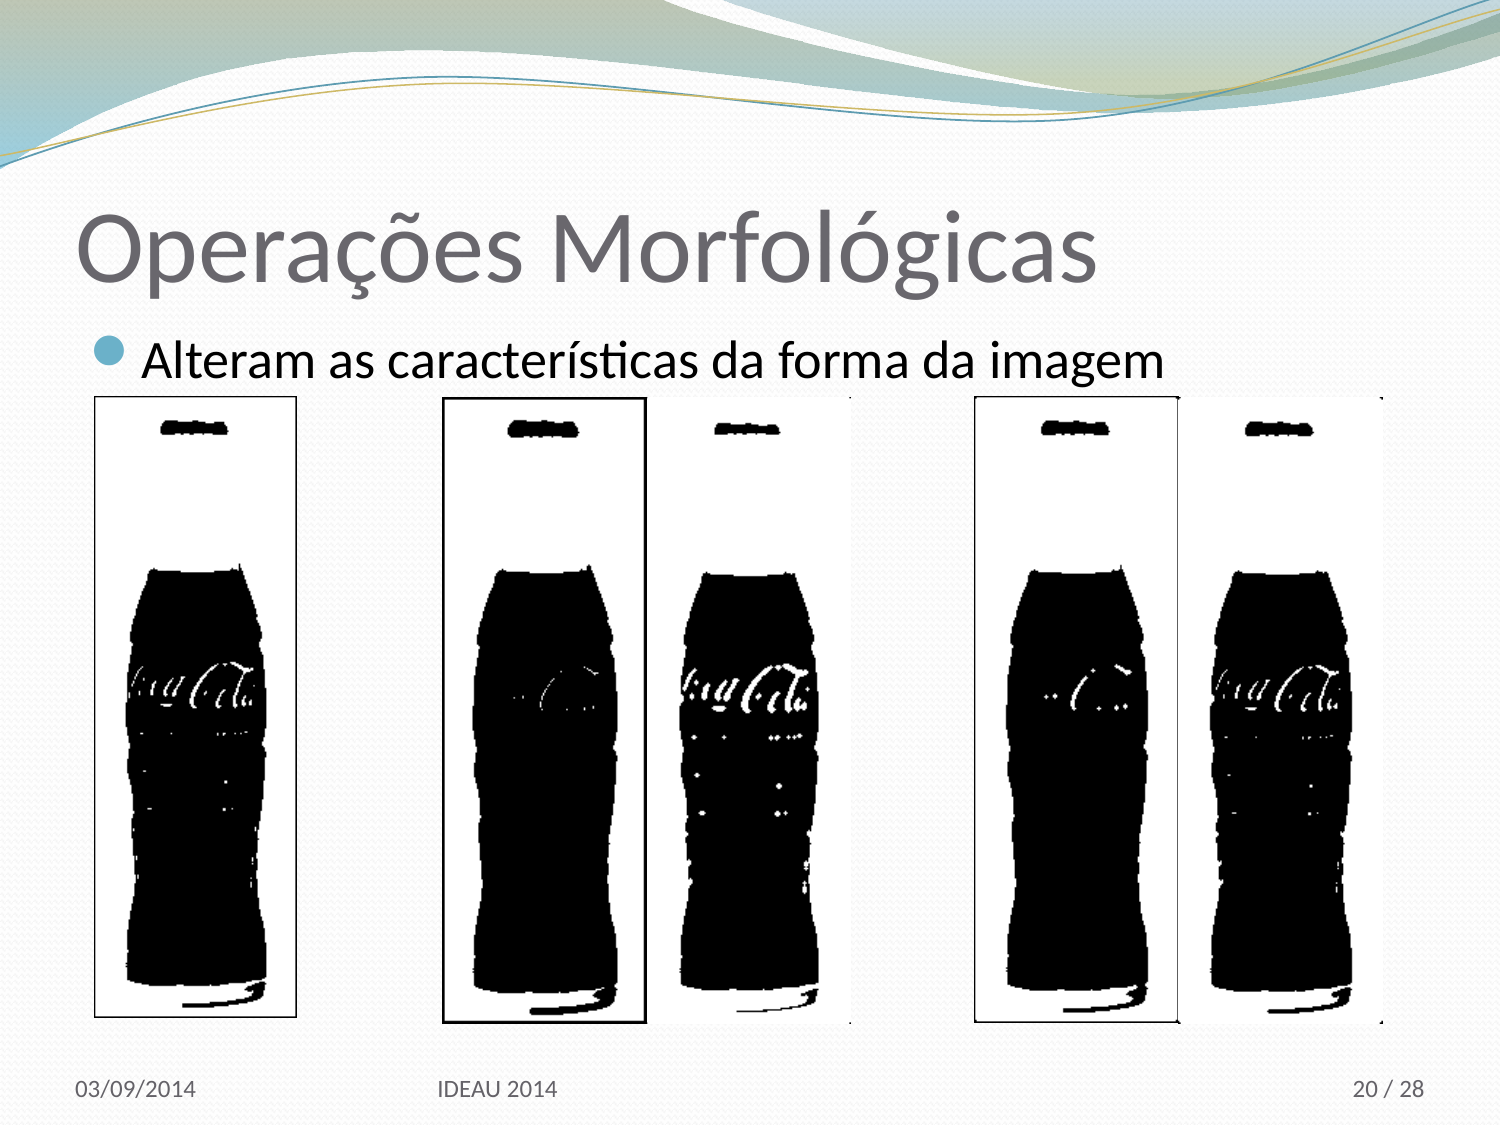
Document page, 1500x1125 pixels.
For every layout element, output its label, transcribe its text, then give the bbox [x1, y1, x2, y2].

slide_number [75, 1042, 425, 1103]
footer IDEAU 2014 [437, 1042, 988, 1103]
slide_number 20 / 28 [1299, 1042, 1425, 1103]
title Operações Morfológicas [75, 115, 1425, 303]
picture [442, 397, 851, 1025]
picture [94, 396, 297, 1019]
picture [974, 396, 1383, 1024]
list Alteram as características da forma da imagem [75, 317, 1425, 1038]
